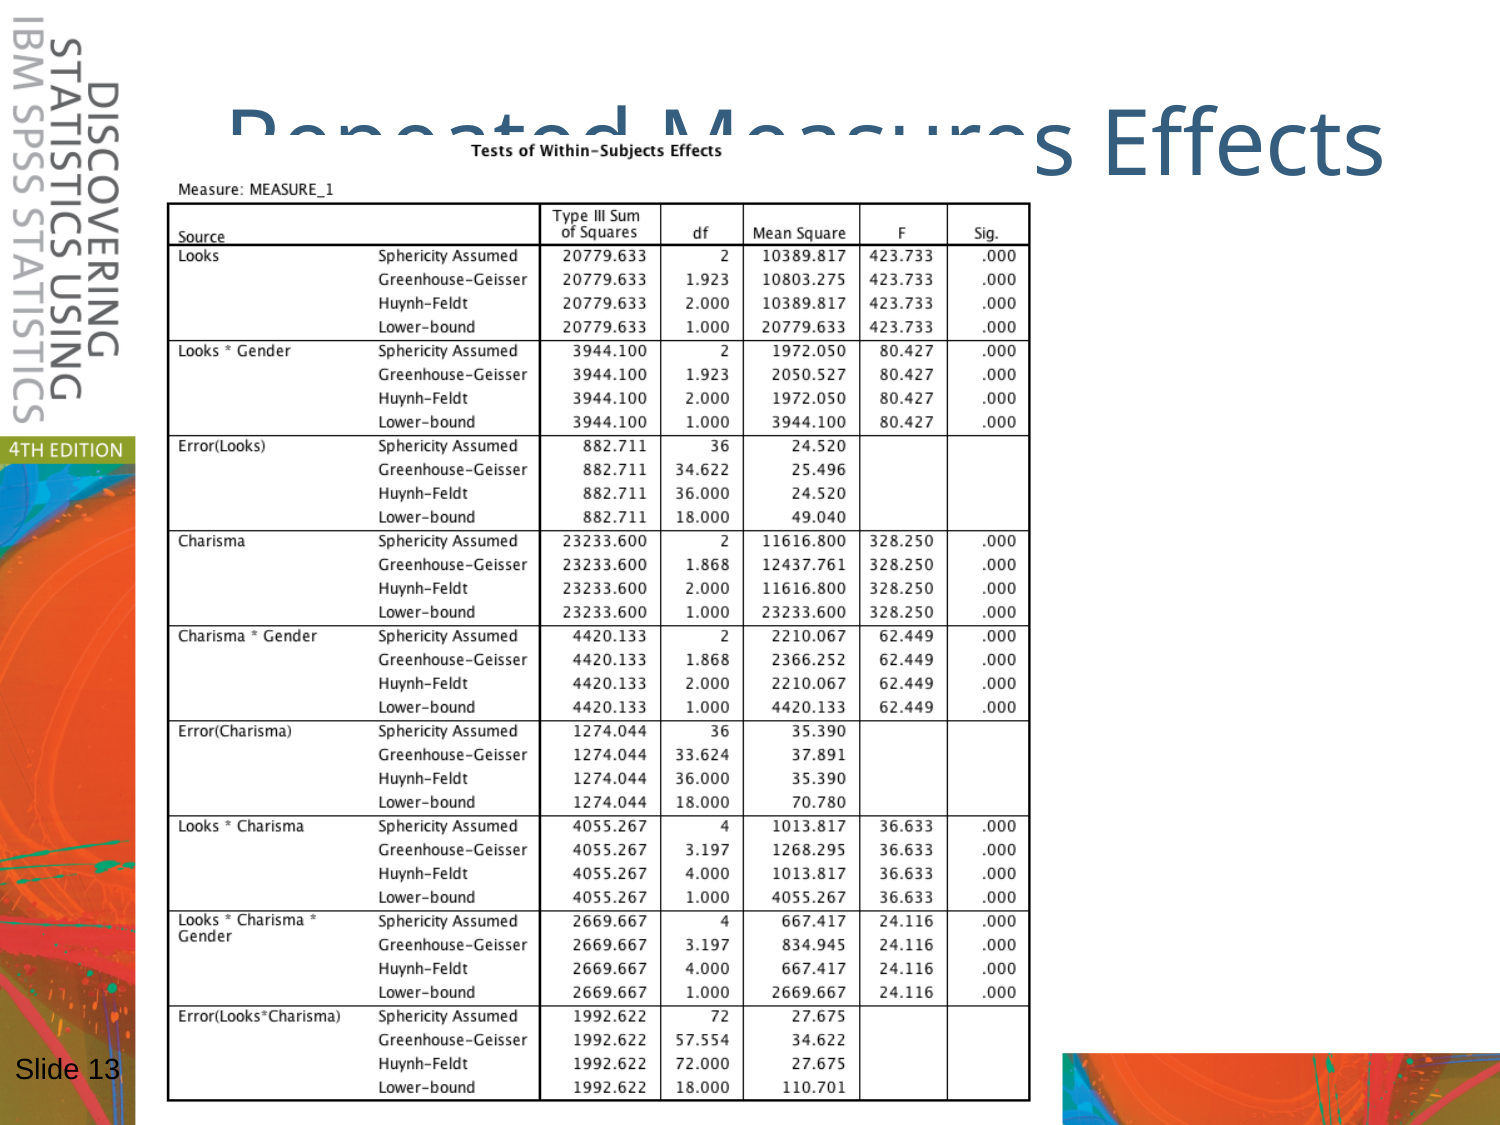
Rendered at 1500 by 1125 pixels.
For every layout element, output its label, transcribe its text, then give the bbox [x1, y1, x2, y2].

title Repeated Measures Effects [187, 45, 1425, 233]
slide_number Slide 13 [0, 1042, 141, 1103]
picture [162, 135, 1037, 1109]
